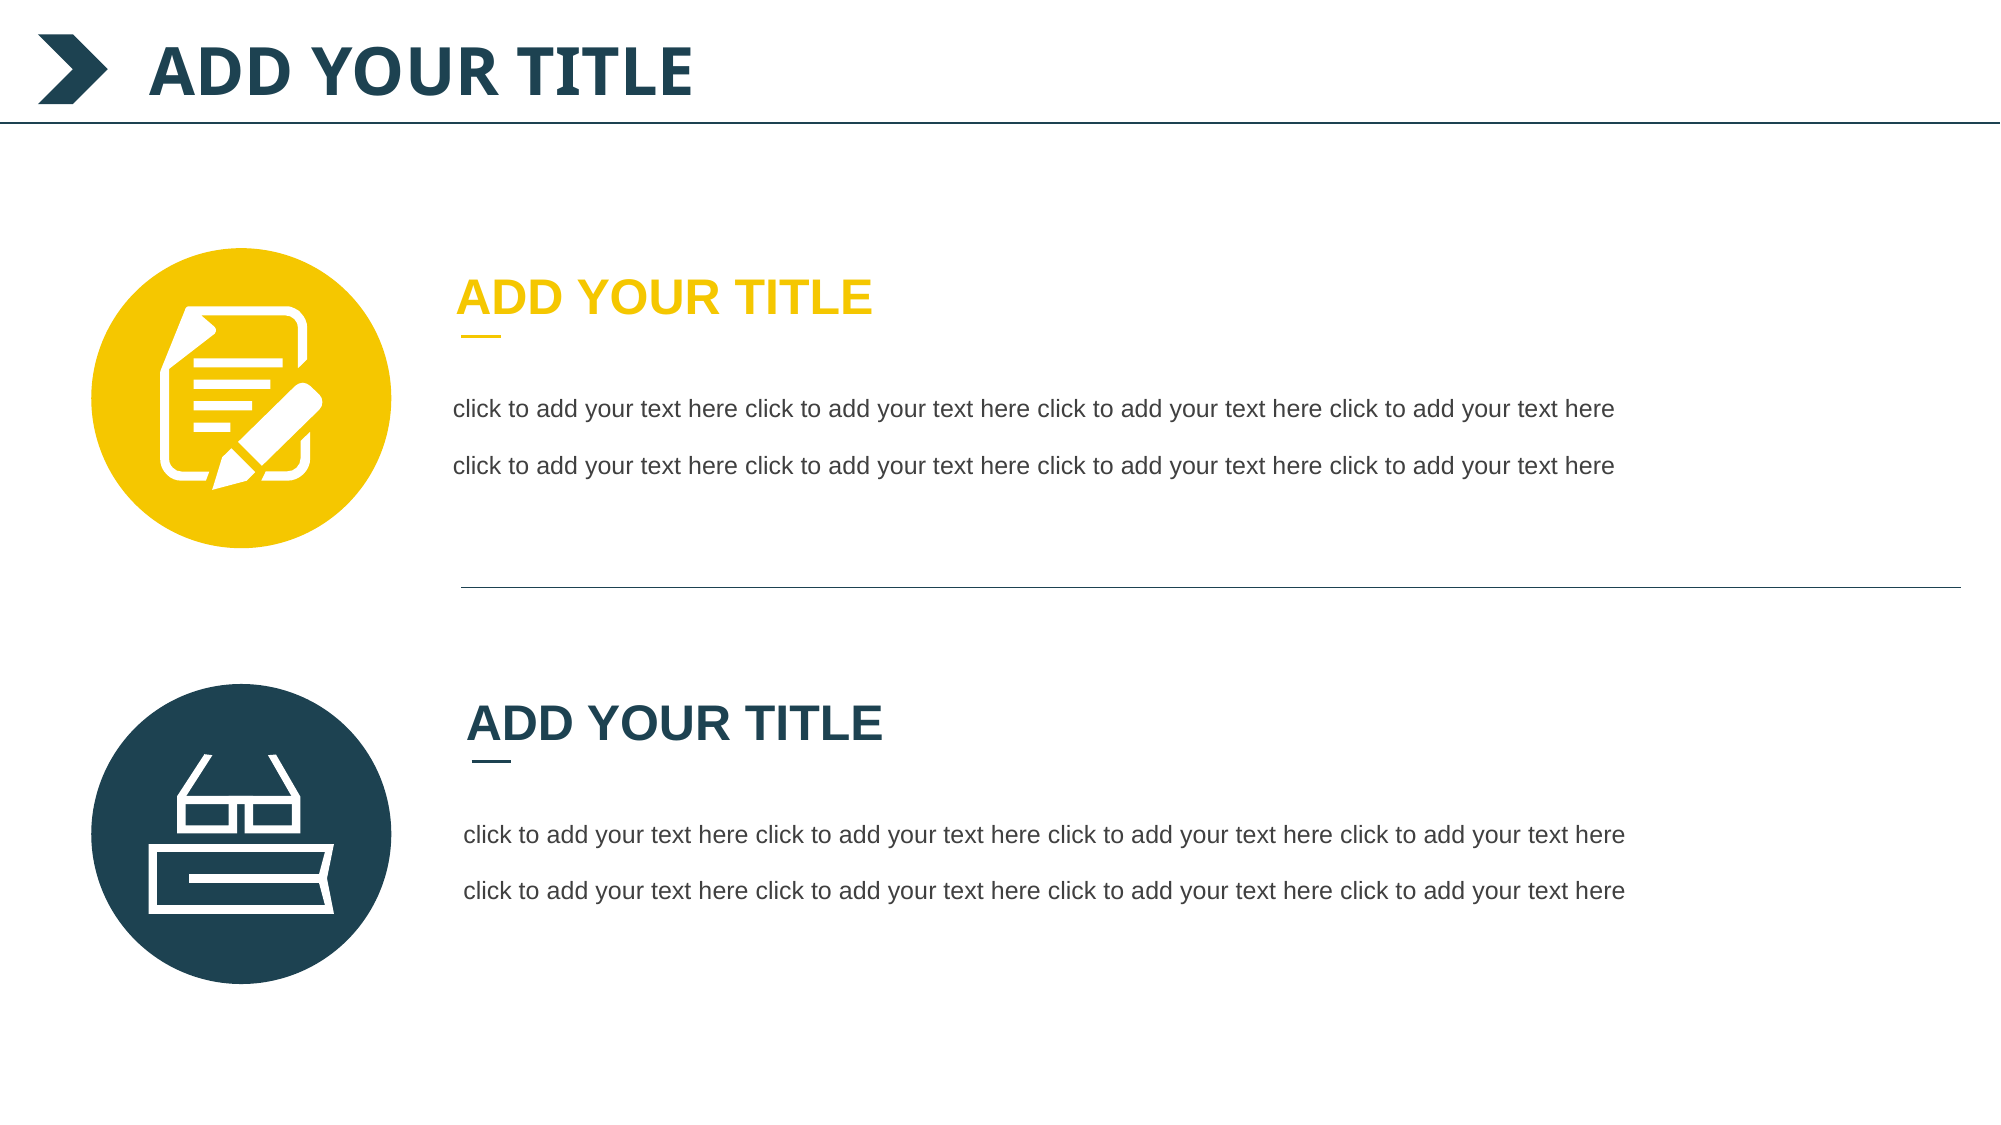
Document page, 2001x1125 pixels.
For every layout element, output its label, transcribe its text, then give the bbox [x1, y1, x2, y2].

text_box click to add your text here click to add your text here click to add your text here click to add your text here [438, 426, 1840, 532]
text_box click to add your text here click to add your text here click to add your text here click to add your text here [448, 852, 1851, 957]
text_box click to add your text here click to add your text here click to add your text here click to add your text here [438, 370, 1870, 476]
text_box ADD YOUR TITLE [440, 257, 889, 333]
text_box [91, 683, 392, 985]
text_box ADD YOUR TITLE [451, 682, 899, 758]
text_box click to add your text here click to add your text here click to add your text here click to add your text here [448, 795, 1880, 901]
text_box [91, 248, 392, 549]
